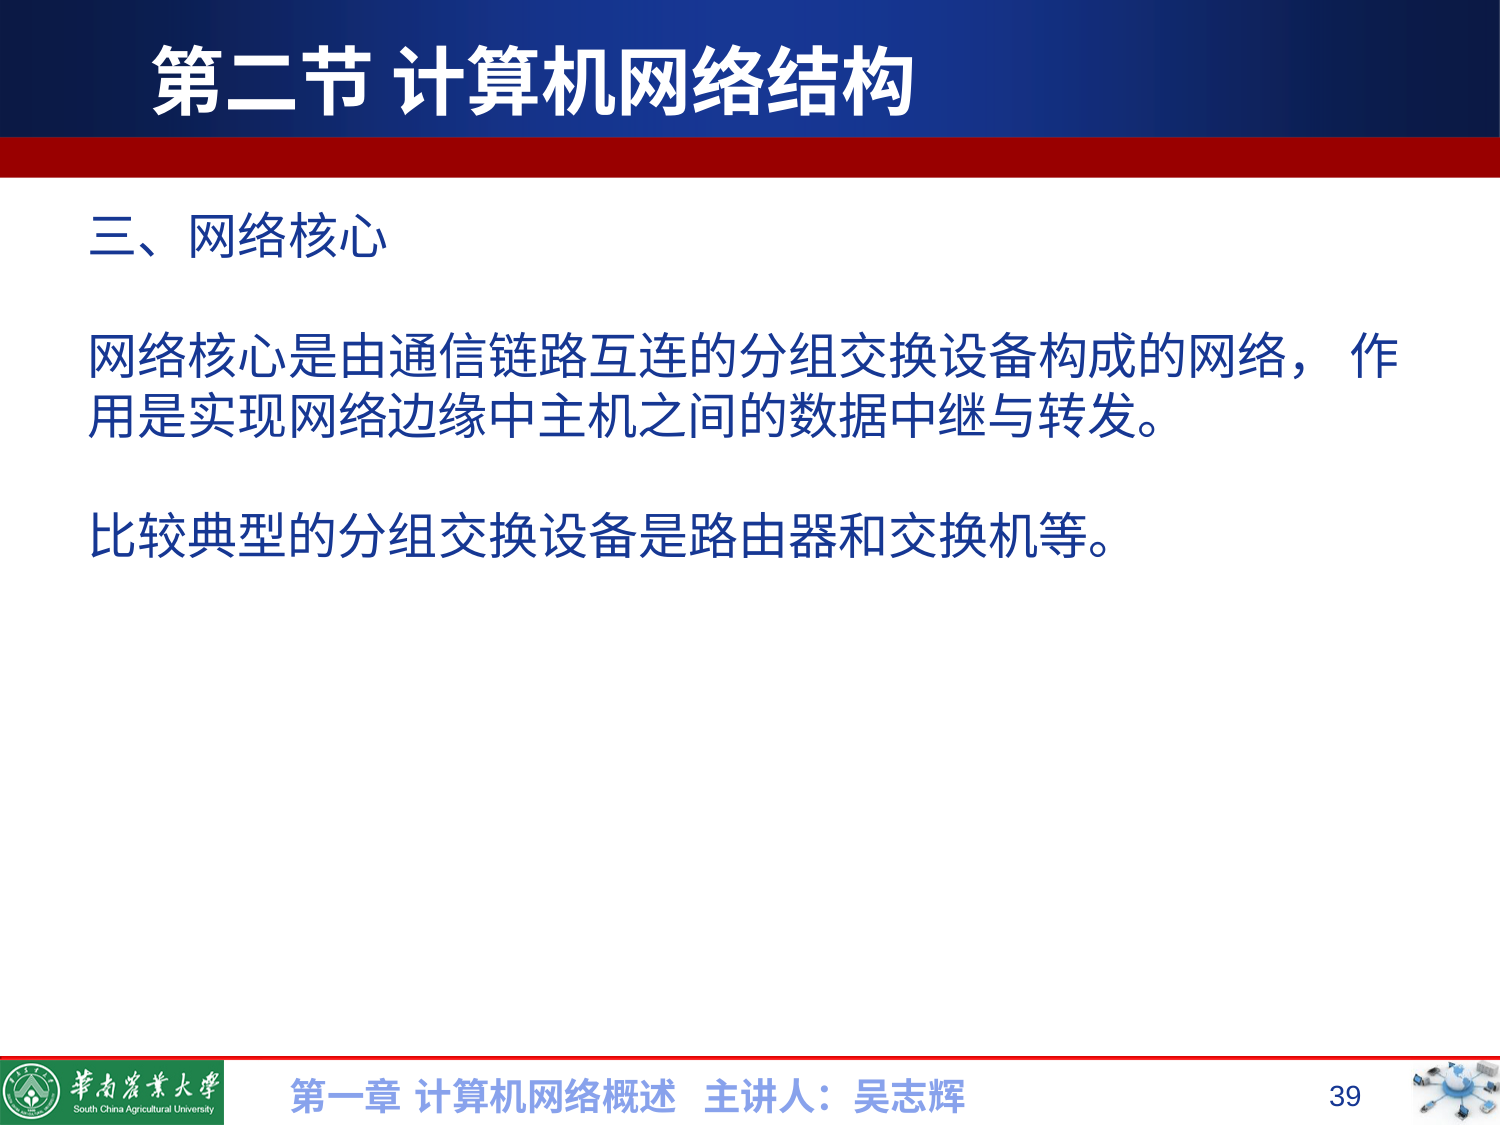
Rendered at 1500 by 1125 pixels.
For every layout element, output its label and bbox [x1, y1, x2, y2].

title [149, 34, 1351, 126]
footer [287, 1072, 1137, 1115]
list [87, 204, 1413, 569]
picture [0, 0, 1500, 137]
picture [0, 1056, 1500, 1125]
slide_number [1325, 1077, 1401, 1113]
